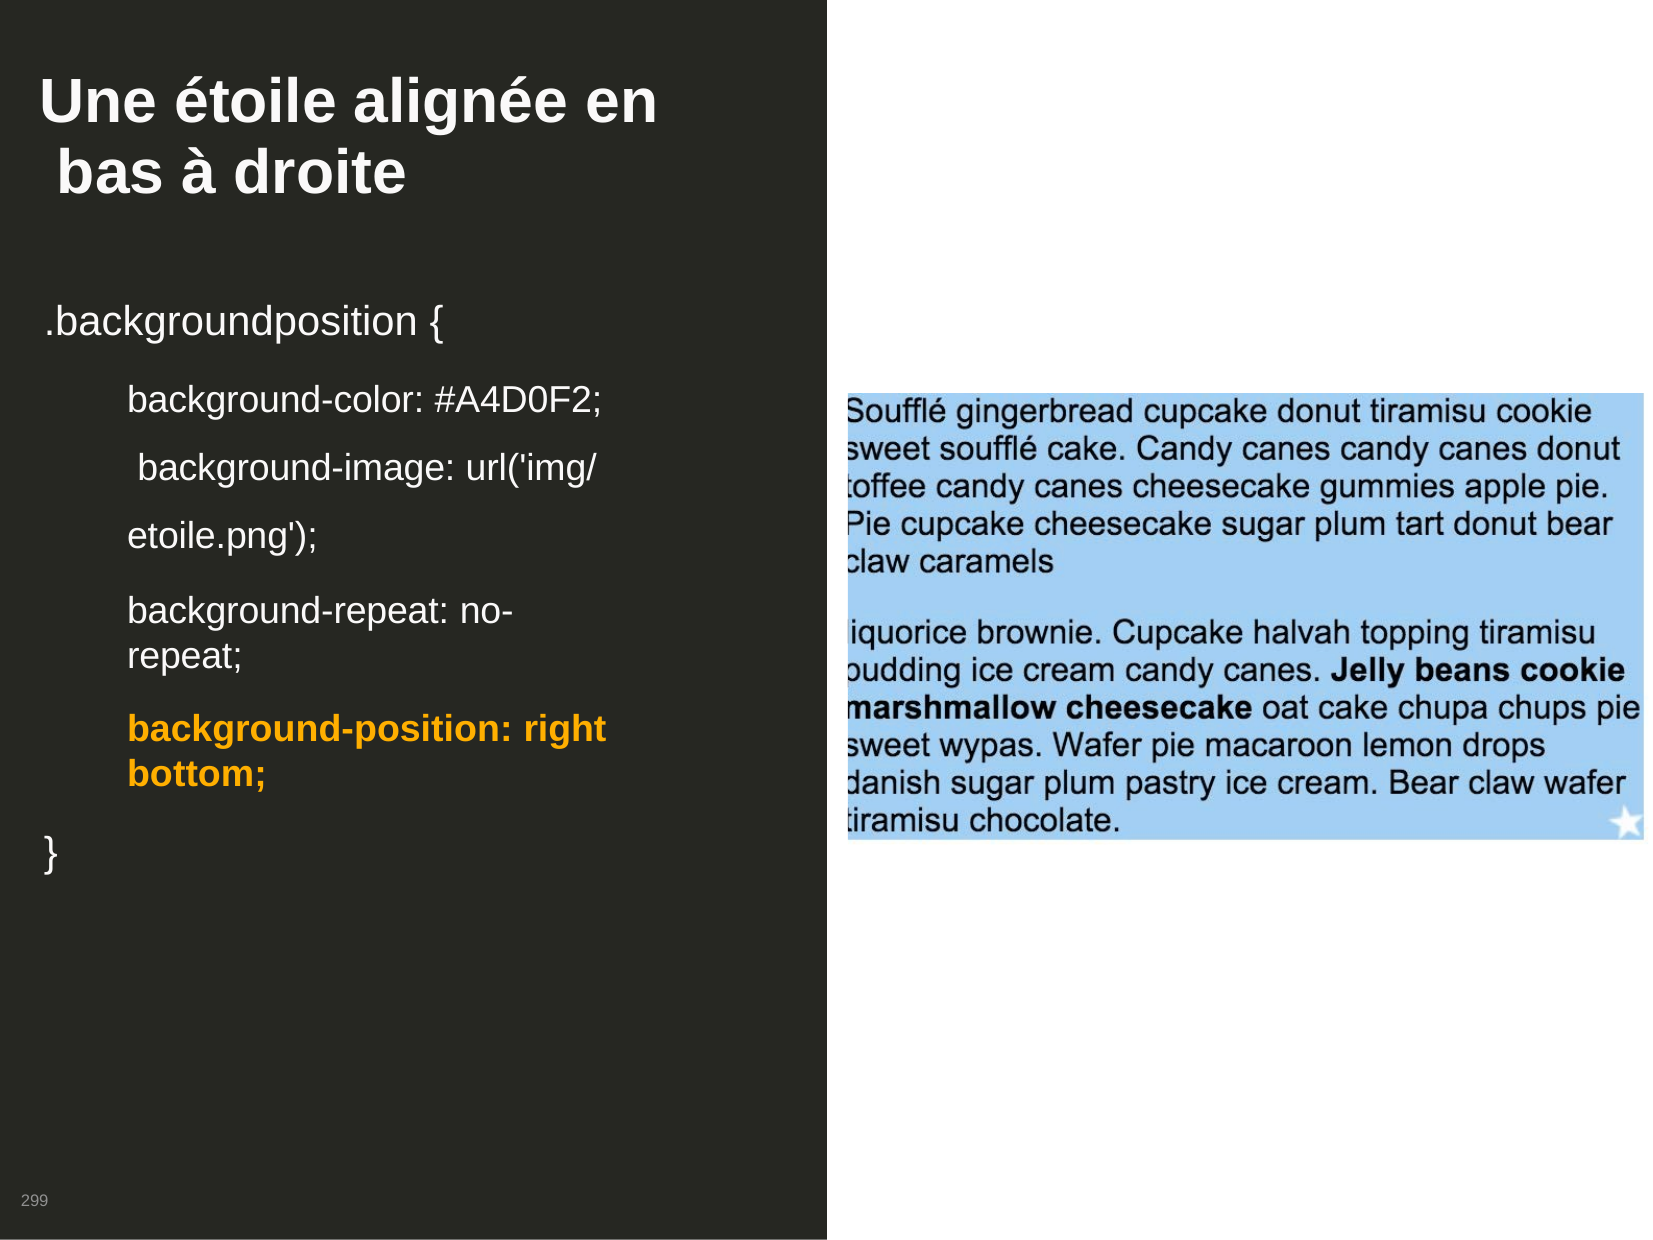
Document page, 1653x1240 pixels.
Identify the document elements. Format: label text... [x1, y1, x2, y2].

text_box [0, 0, 827, 1240]
title Une étoile alignée en bas à droite [37, 56, 664, 272]
text_box [847, 393, 1649, 845]
text_box 299 [18, 1189, 51, 1210]
text_box .backgroundposition { background-color: #A4D0F2; background-image: url('img/ etoile.png'); background-repeat: no-repeat; background-position: right bottom; } [41, 291, 759, 875]
